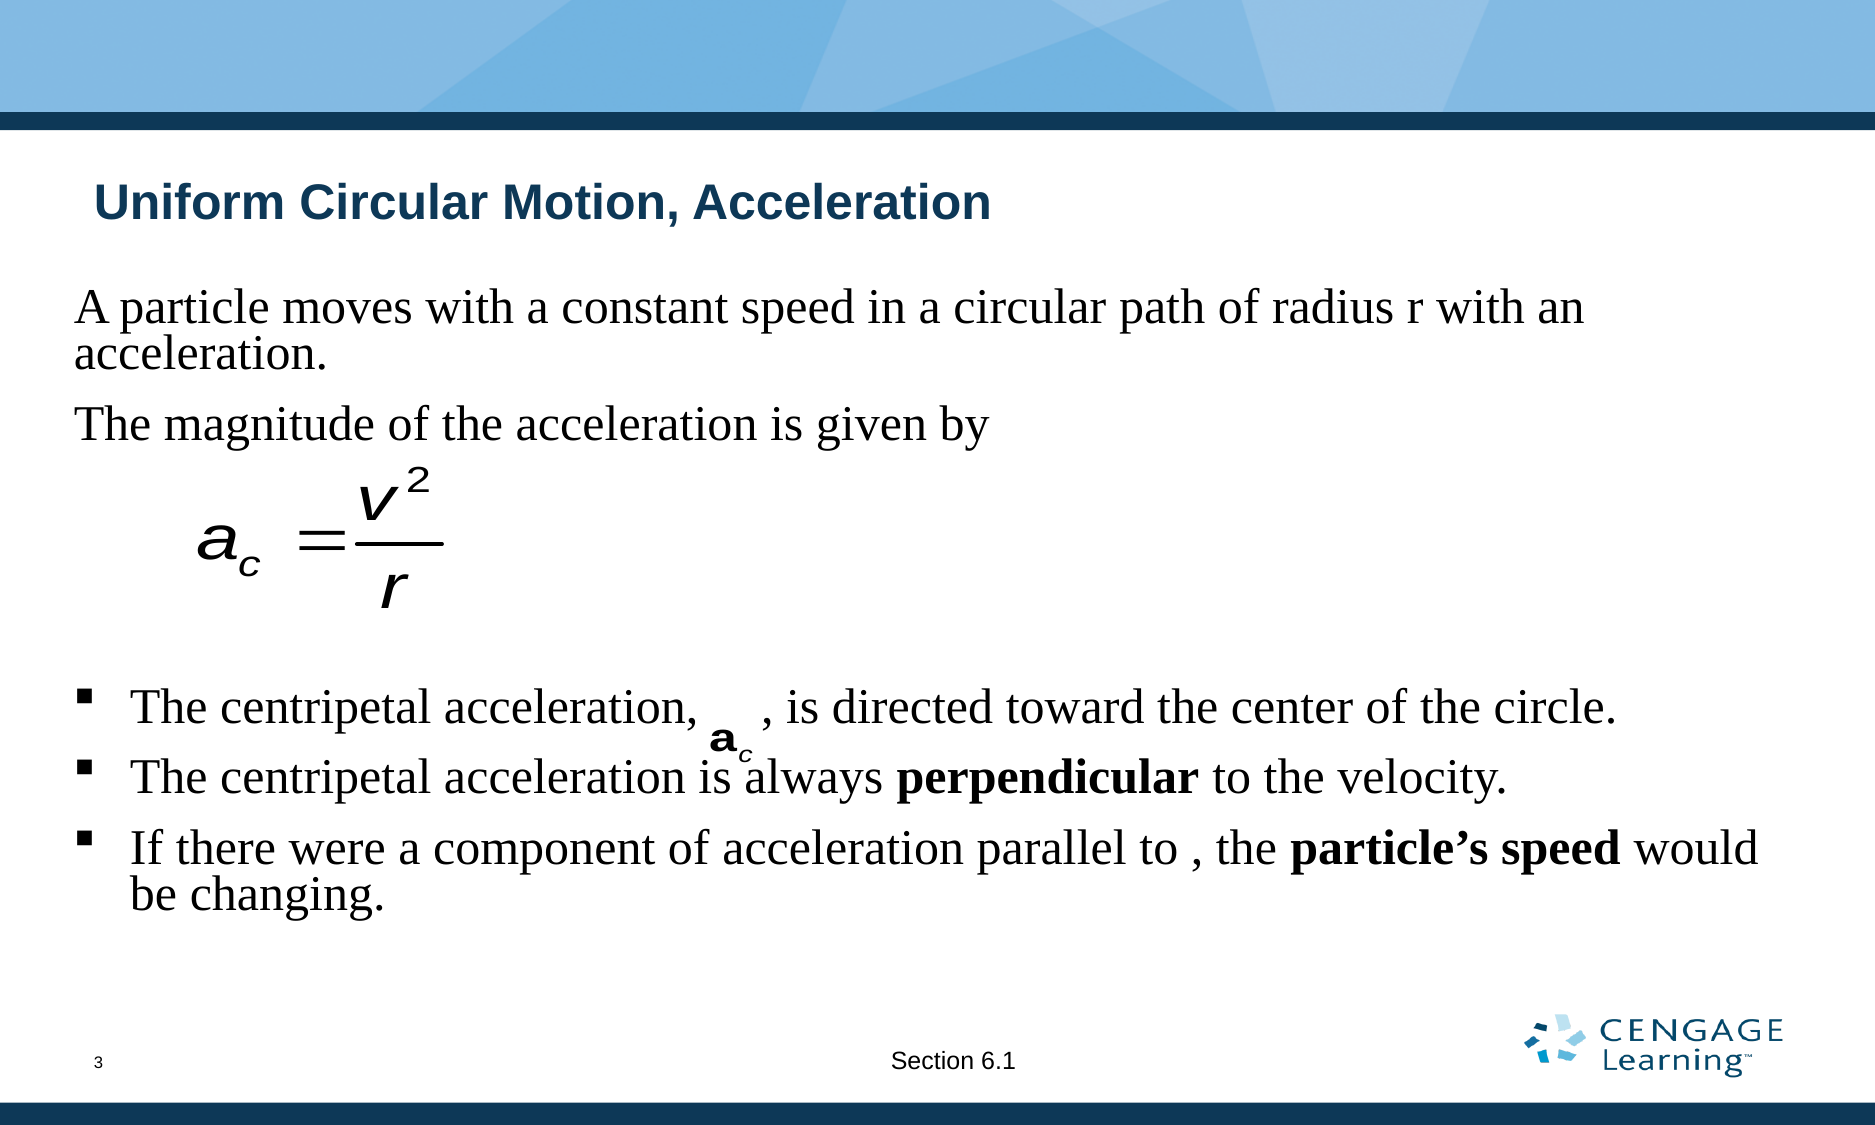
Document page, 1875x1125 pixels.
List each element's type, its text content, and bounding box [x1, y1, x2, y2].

text_box Section 6.1 [734, 1037, 1032, 1083]
slide_number 3 [93, 1051, 141, 1090]
picture [1494, 990, 1812, 1101]
title Uniform Circular Motion, Acceleration [93, 149, 1782, 250]
picture [0, 0, 1875, 112]
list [187, 449, 456, 623]
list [702, 711, 765, 772]
